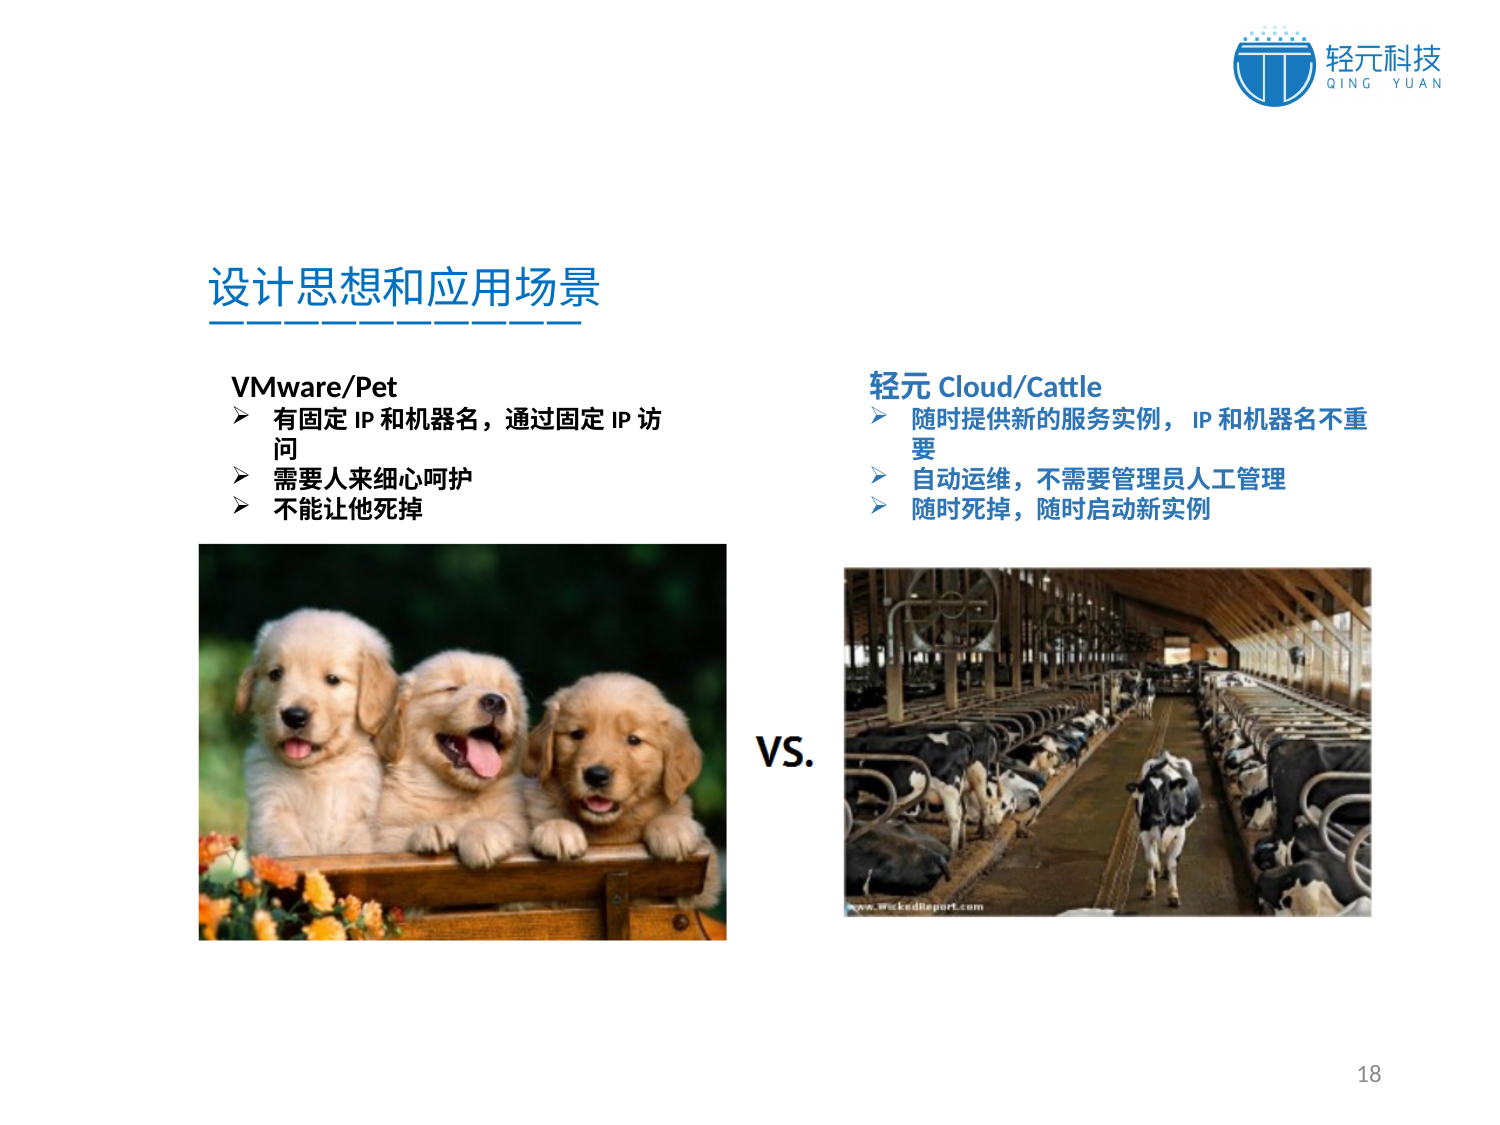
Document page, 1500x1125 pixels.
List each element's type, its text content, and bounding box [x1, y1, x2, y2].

picture [193, 537, 1387, 957]
text_box VMware/Pet 有固定IP和机器名，通过固定IP访问 需要人来细心呵护 不能让他死掉 [216, 358, 692, 531]
picture [1231, 23, 1444, 109]
text_box 轻元Cloud/Cattle 随时提供新的服务实例，IP和机器名不重要 自动运维，不需要管理员人工管理 随时死掉，随时启动新实例 [854, 358, 1397, 531]
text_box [193, 252, 1394, 350]
slide_number 18 [1059, 1042, 1397, 1103]
